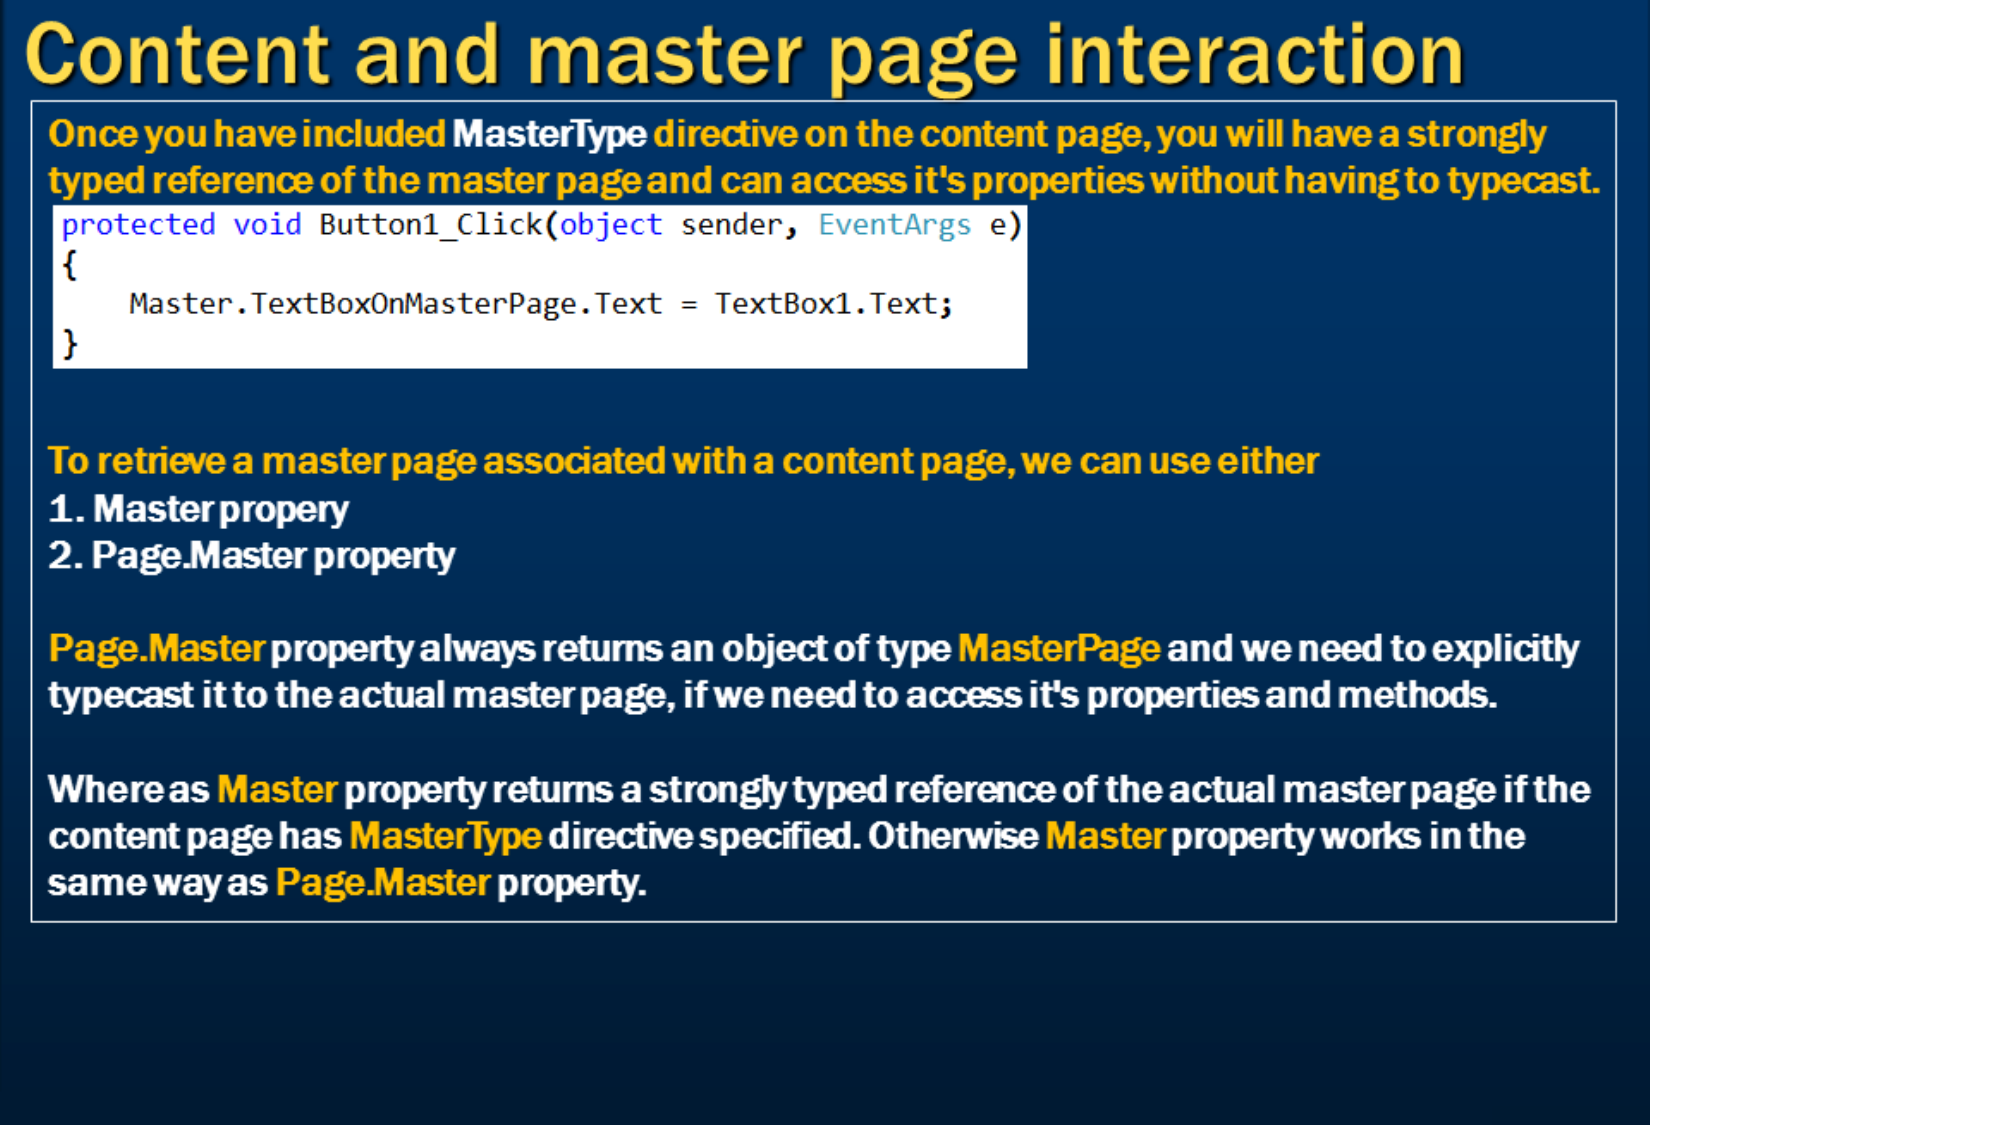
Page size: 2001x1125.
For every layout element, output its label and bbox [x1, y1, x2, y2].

list [0, 0, 1650, 1125]
